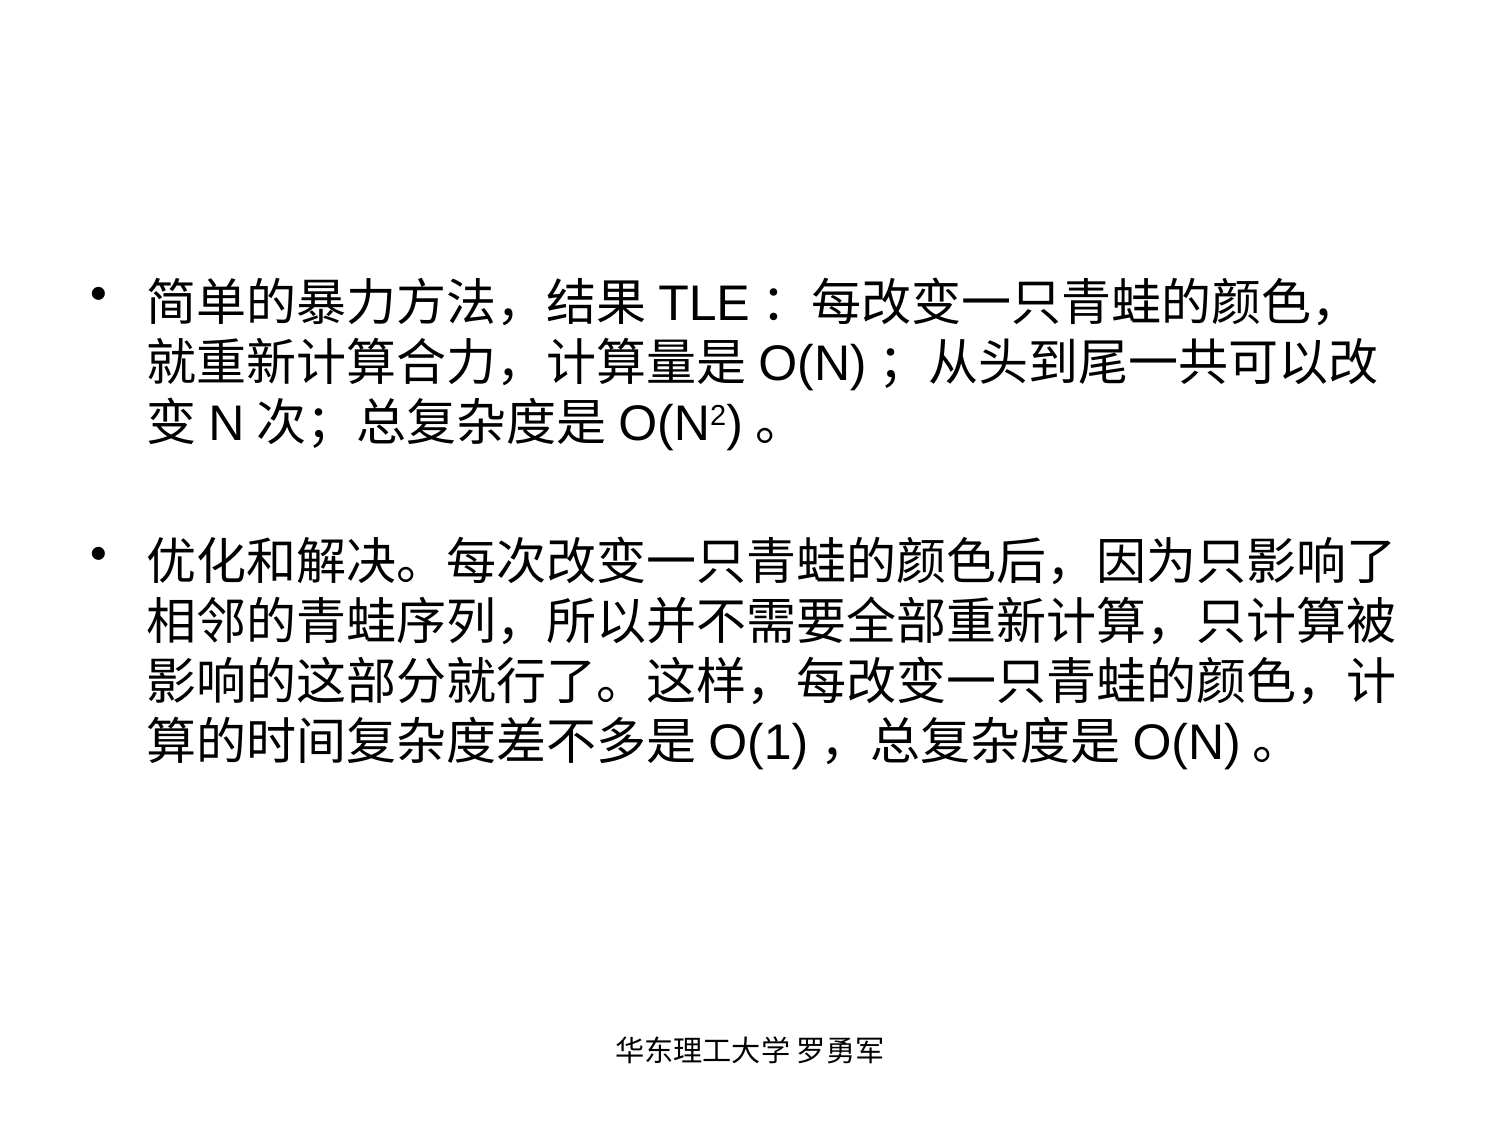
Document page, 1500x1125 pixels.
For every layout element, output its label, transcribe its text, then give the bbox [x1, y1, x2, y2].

footer 华东理工大学 罗勇军 [512, 1024, 988, 1103]
list 简单的暴力方法，结果TLE：每改变一只青蛙的颜色，就重新计算合力，计算量是O(N)；从头到尾一共可以改变N次；总复杂度是O(N2)。 优化和解决。每次改变一只青蛙的颜色后，因为只影响了相邻的青蛙序列，所以并不需要全部重新计算，只计算被影响的这部分就行了。这样，每改变一只青蛙的颜色，计算的时间复杂度差不多是O(1)，总复杂度是O(N)。 [75, 262, 1425, 1005]
